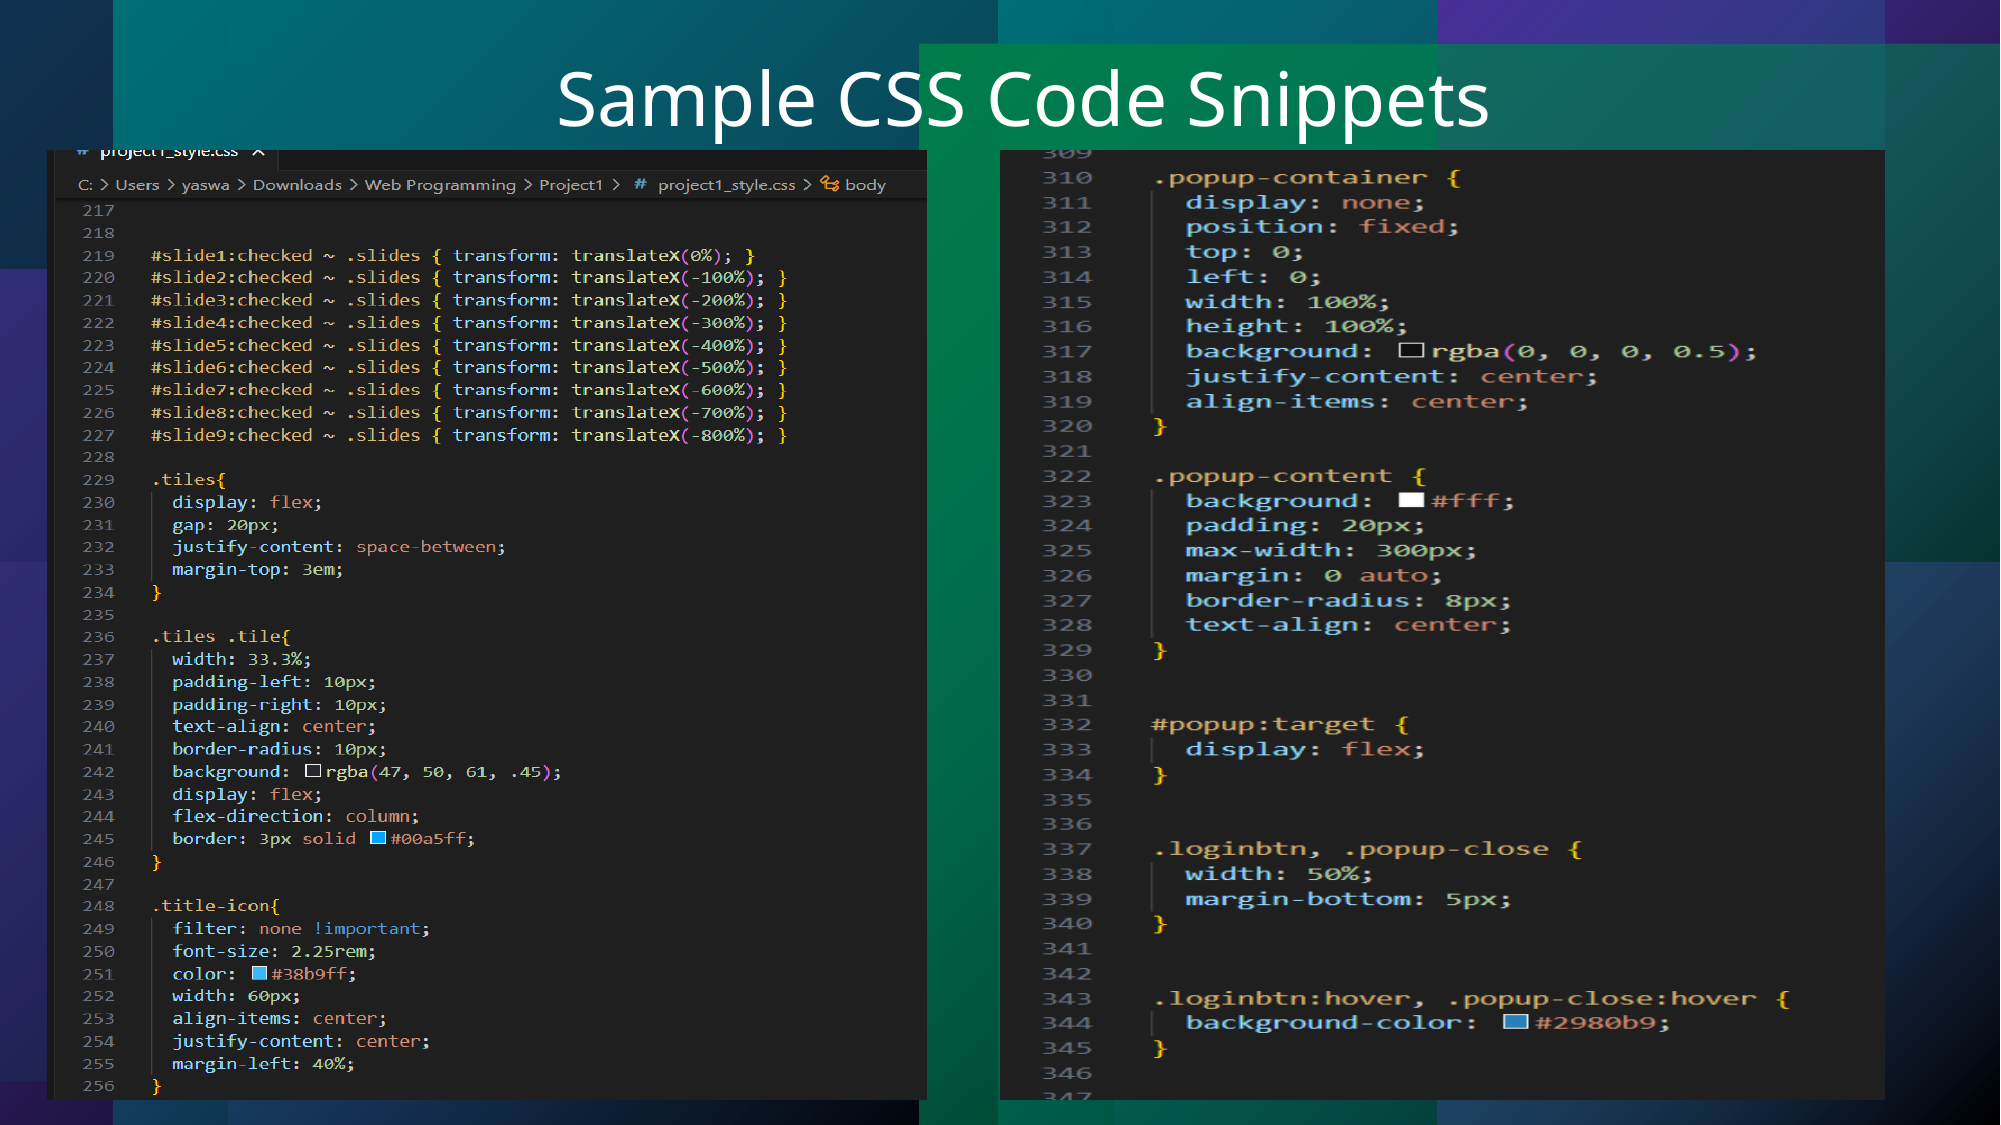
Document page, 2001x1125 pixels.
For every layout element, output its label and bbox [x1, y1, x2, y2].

text_box [0, 0, 2000, 1125]
picture [1000, 150, 1885, 1100]
picture [47, 150, 927, 1100]
